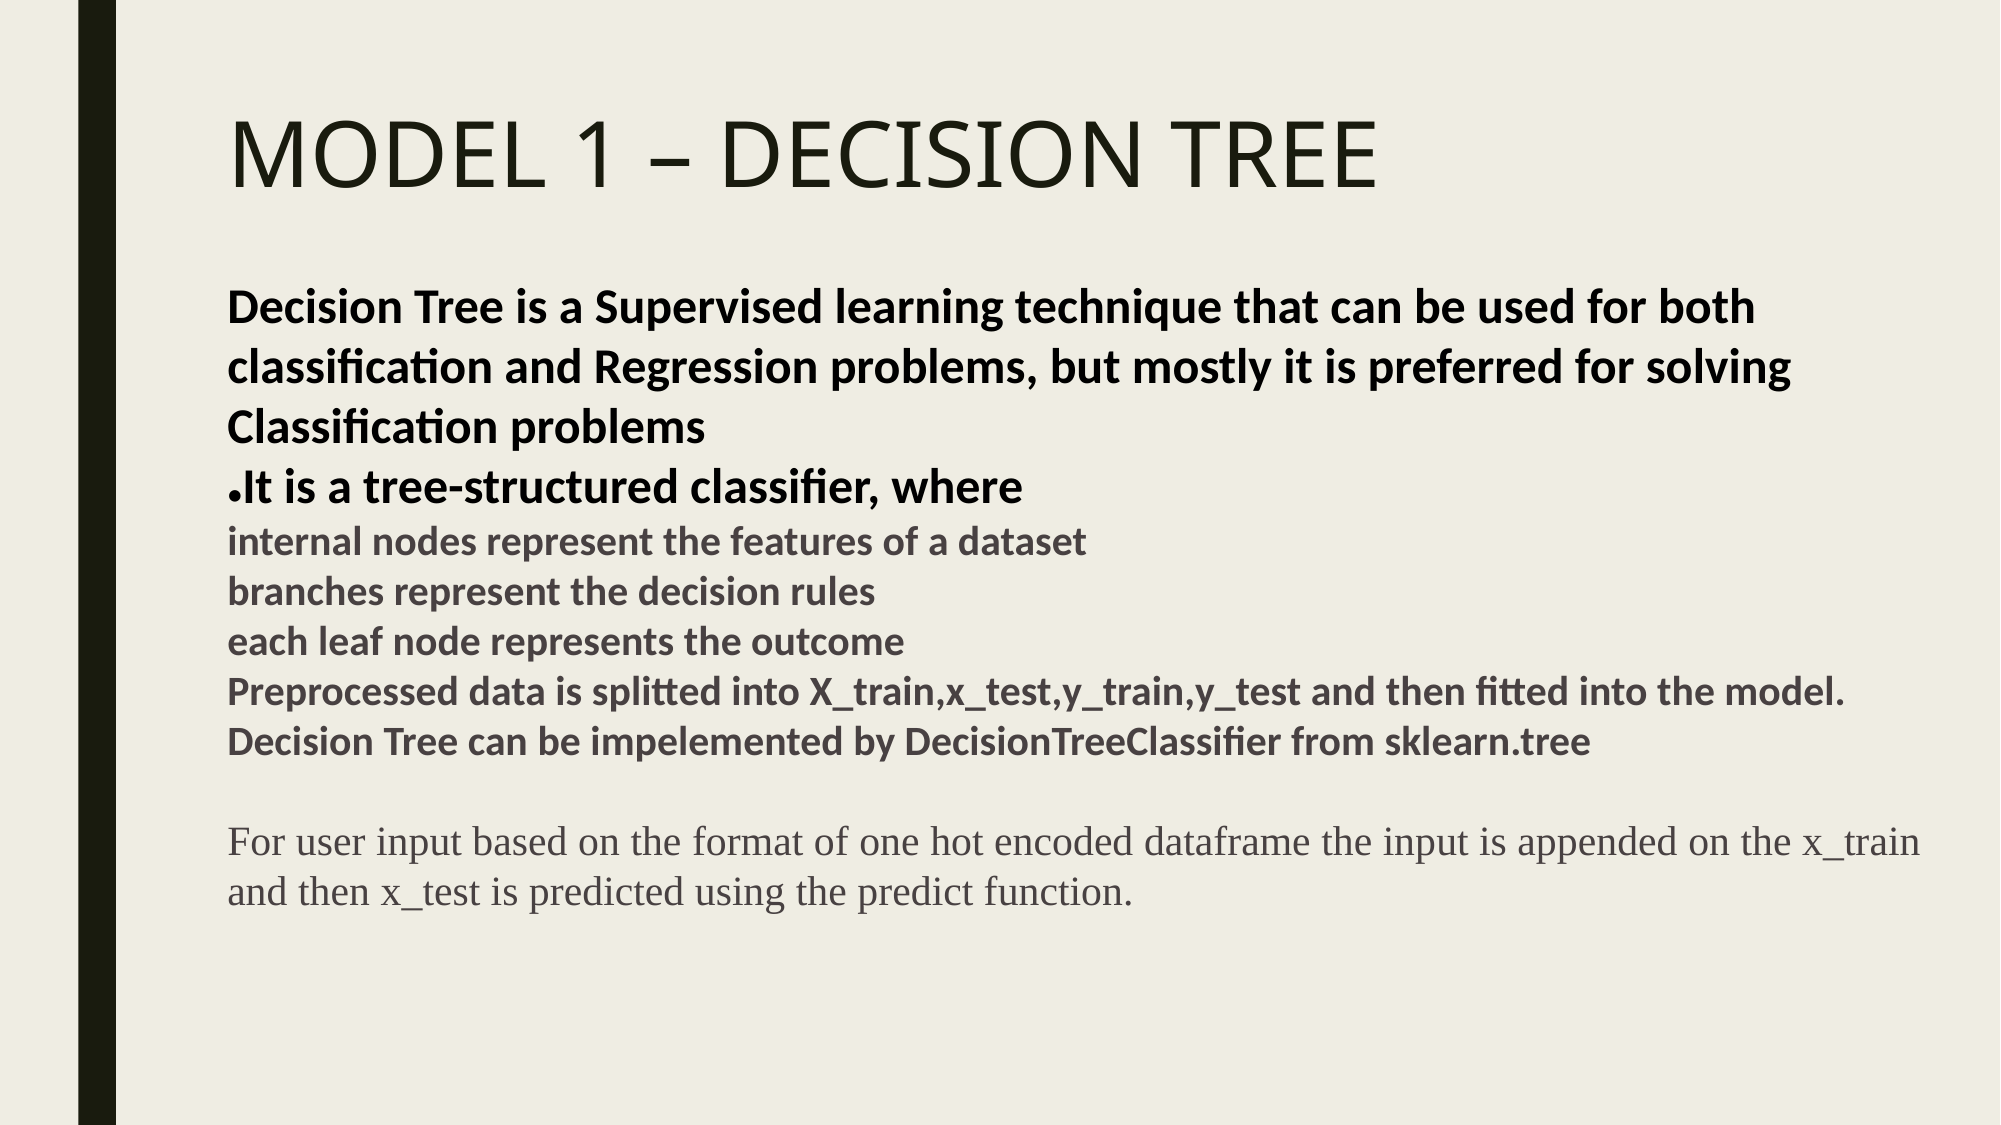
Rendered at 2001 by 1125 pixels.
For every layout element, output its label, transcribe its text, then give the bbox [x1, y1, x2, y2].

text_box Decision Tree is a Supervised learning technique that can be used for both classification and Regression problems, but mostly it is preferred for solving Classification problems ●It is a tree-structured classifier, where internal nodes represent the features of a dataset branches represent the decision rules each leaf node represents the outcome Preprocessed data is splitted into X_train,x_test,y_train,y_test and then fitted into the model. Decision Tree can be impelemented by DecisionTreeClassifier from sklearn.tree For user input based on the format of one hot encoded dataframe the input is appended on the x_train and then x_test is predicted using the predict function. [212, 196, 1945, 922]
text_box MODEL 1 – DECISION TREE [212, 101, 1788, 196]
